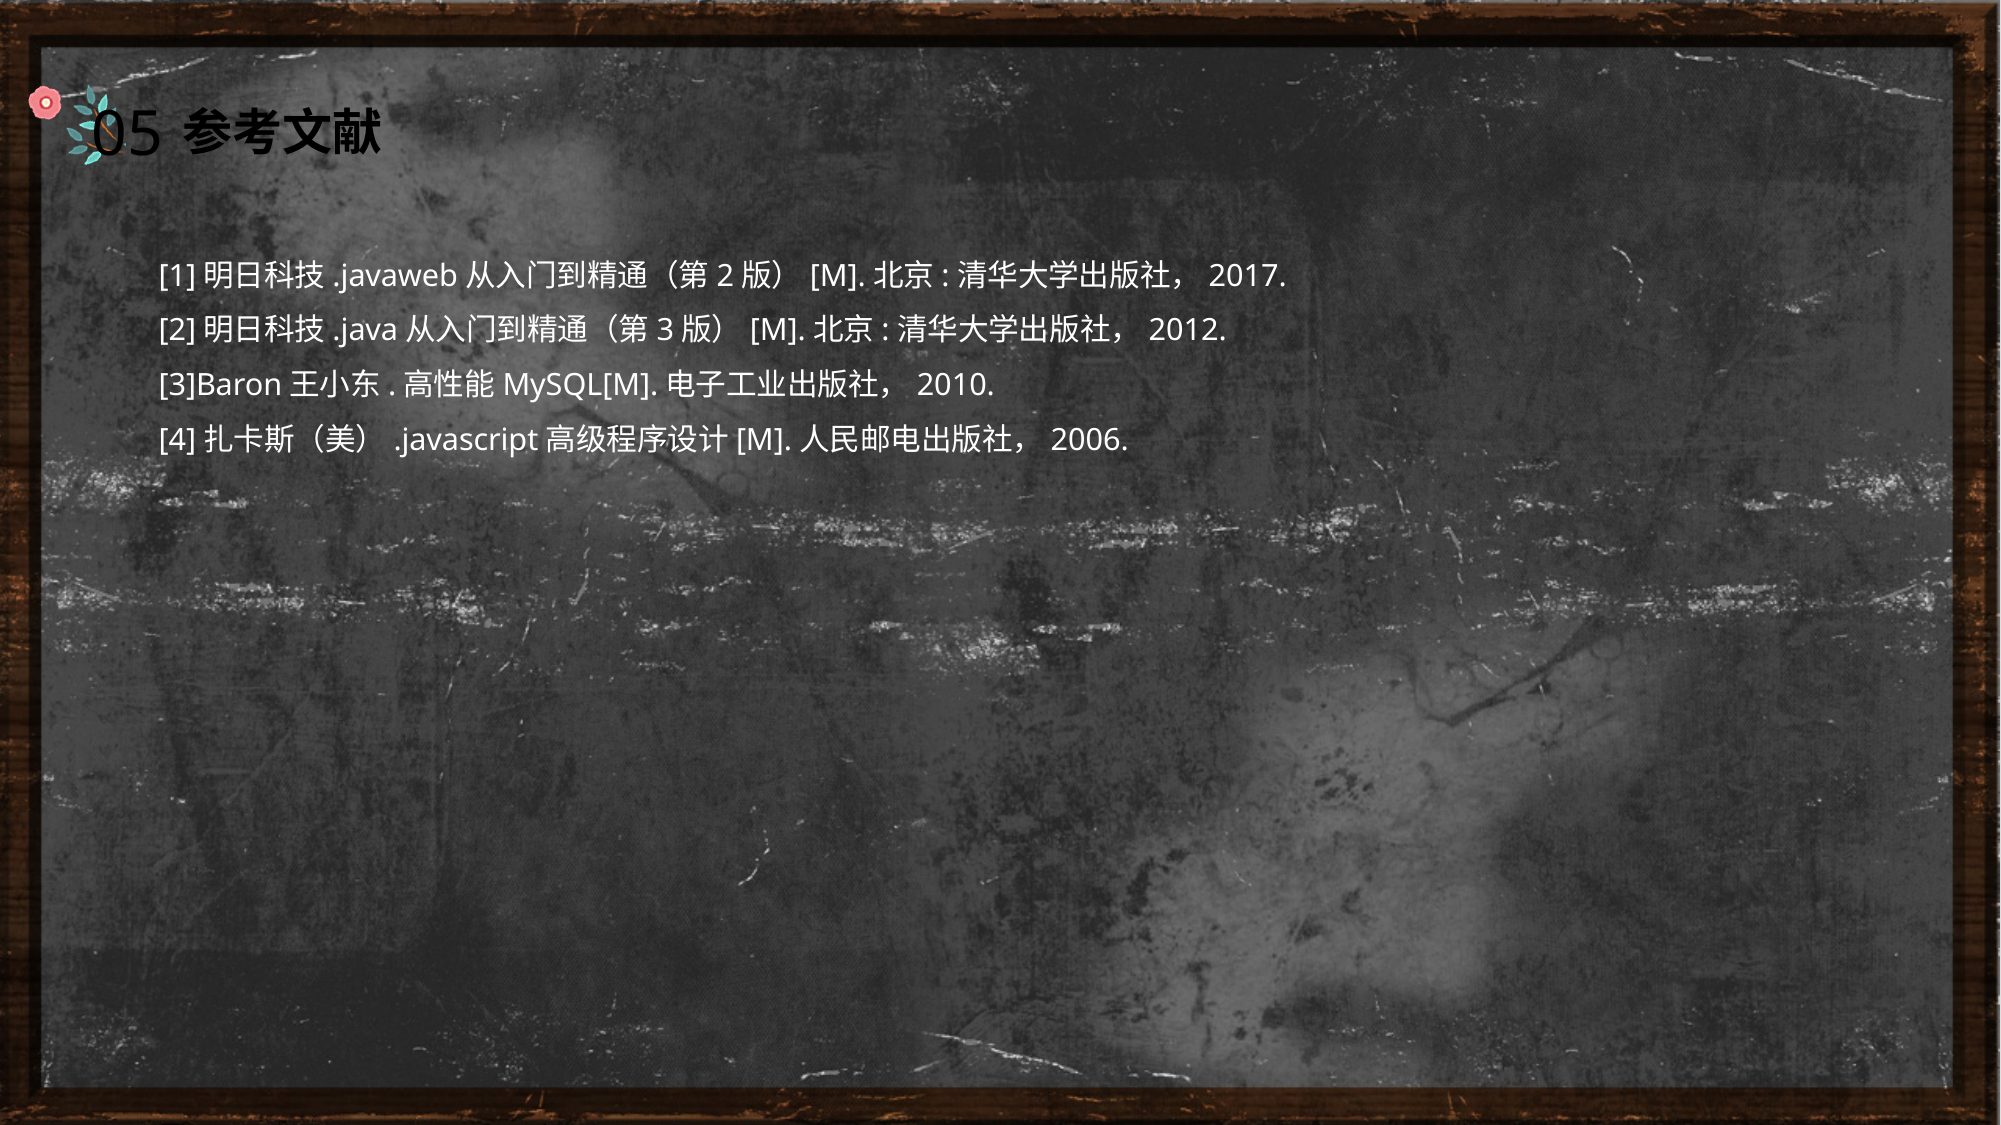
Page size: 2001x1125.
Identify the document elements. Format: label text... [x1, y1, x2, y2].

text_box 参考文献 [180, 93, 649, 169]
picture [0, 0, 2001, 1125]
text_box 05 [75, 85, 180, 176]
text_box [1]明日科技.javaweb从入门到精通（第2版）[M].北京:清华大学出版社，2017. [2]明日科技.java从入门到精通（第3版）[M].北京:清华大学出版社，2012. [3]Baron王小东.高性能MySQL[M].电子工业出版社，2010. [4]扎卡斯（美）.javascript高级程序设计[M].人民邮电出版社，2006. [143, 229, 1858, 465]
